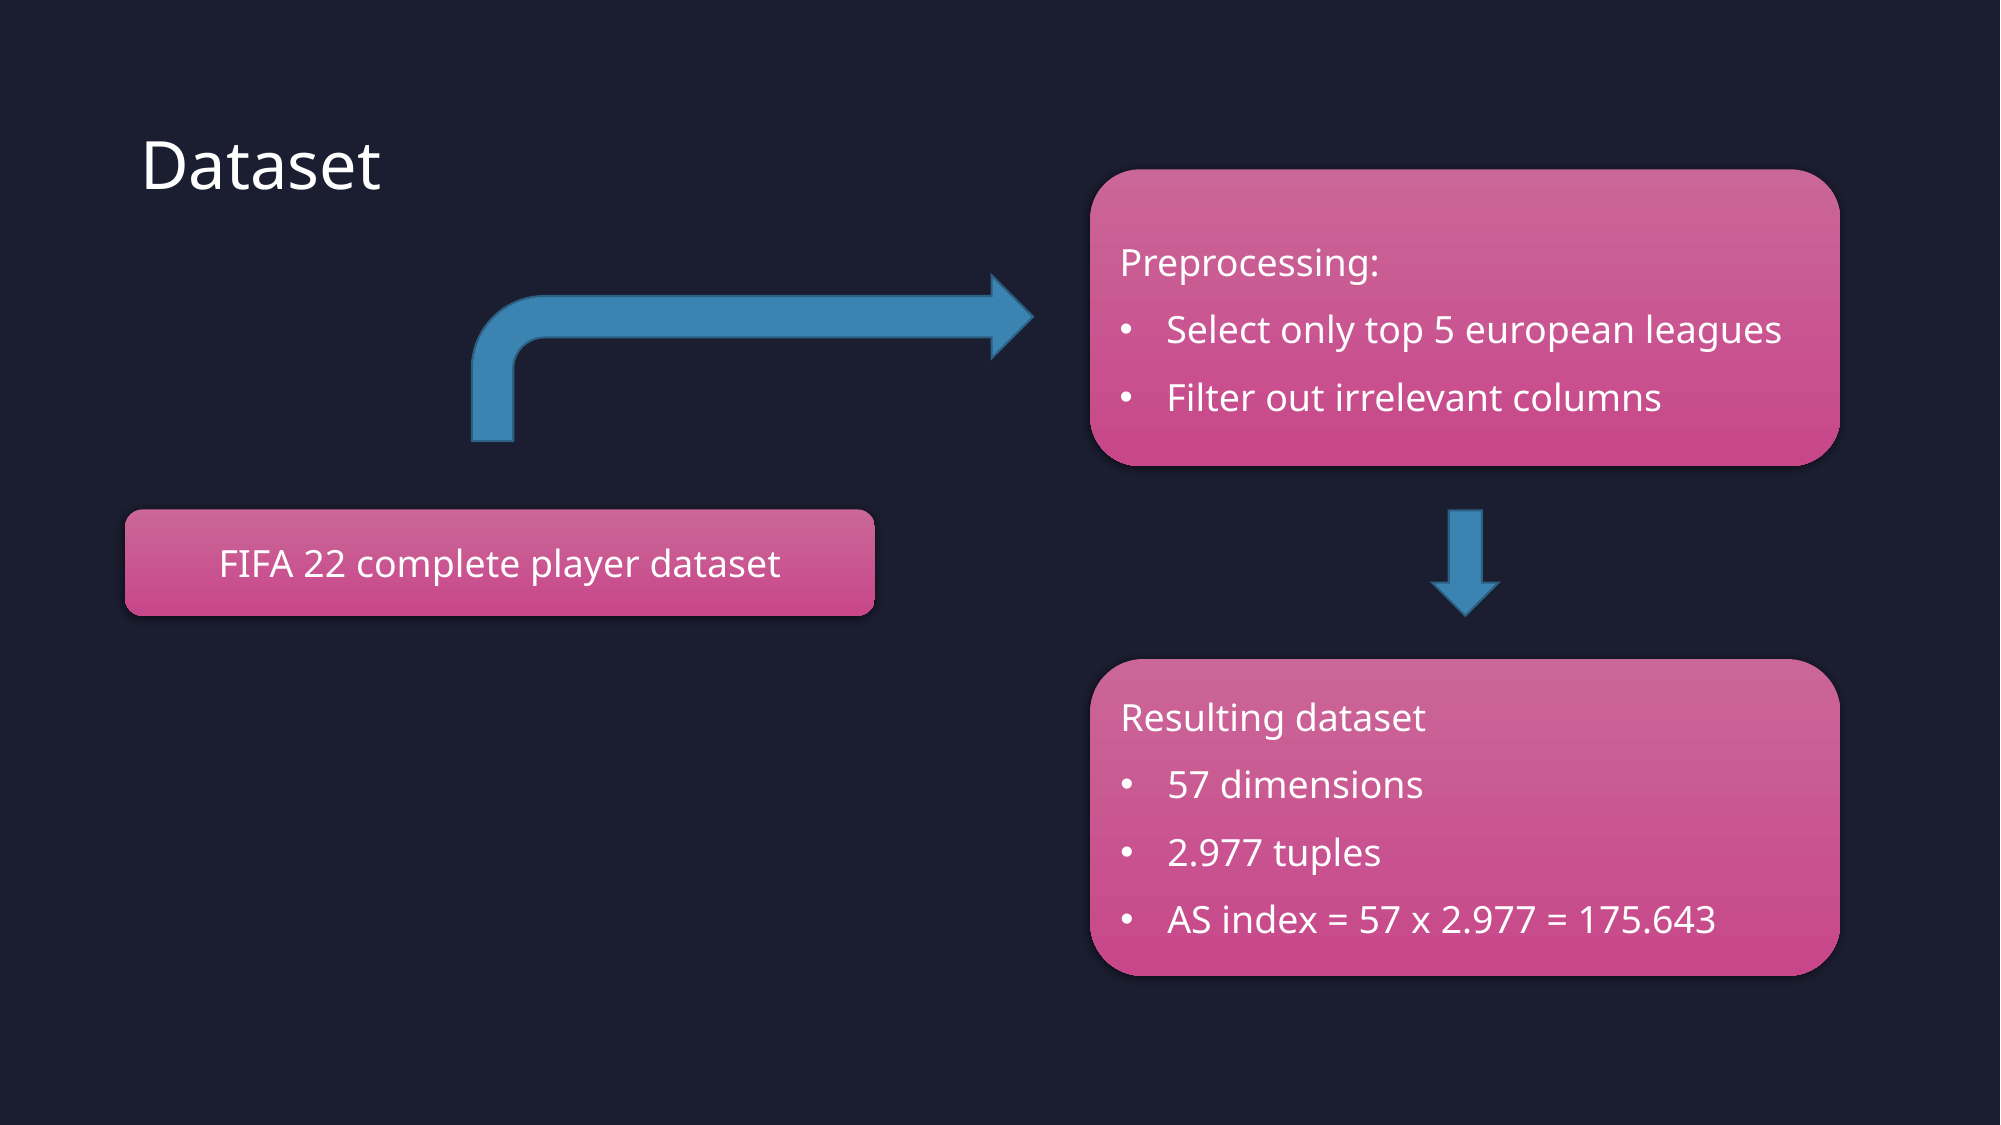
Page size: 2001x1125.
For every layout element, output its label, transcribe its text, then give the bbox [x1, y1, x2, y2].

text_box FIFA 22 complete player dataset [124, 509, 875, 616]
text_box [1429, 509, 1501, 618]
text_box [470, 272, 1035, 443]
title Dataset [125, 125, 1875, 251]
text_box Preprocessing: Select only top 5 european leagues Filter out irrelevant columns [1090, 169, 1841, 467]
text_box Resulting dataset 57 dimensions 2.977 tuples AS index = 57 x 2.977 = 175.643 [1090, 659, 1841, 976]
